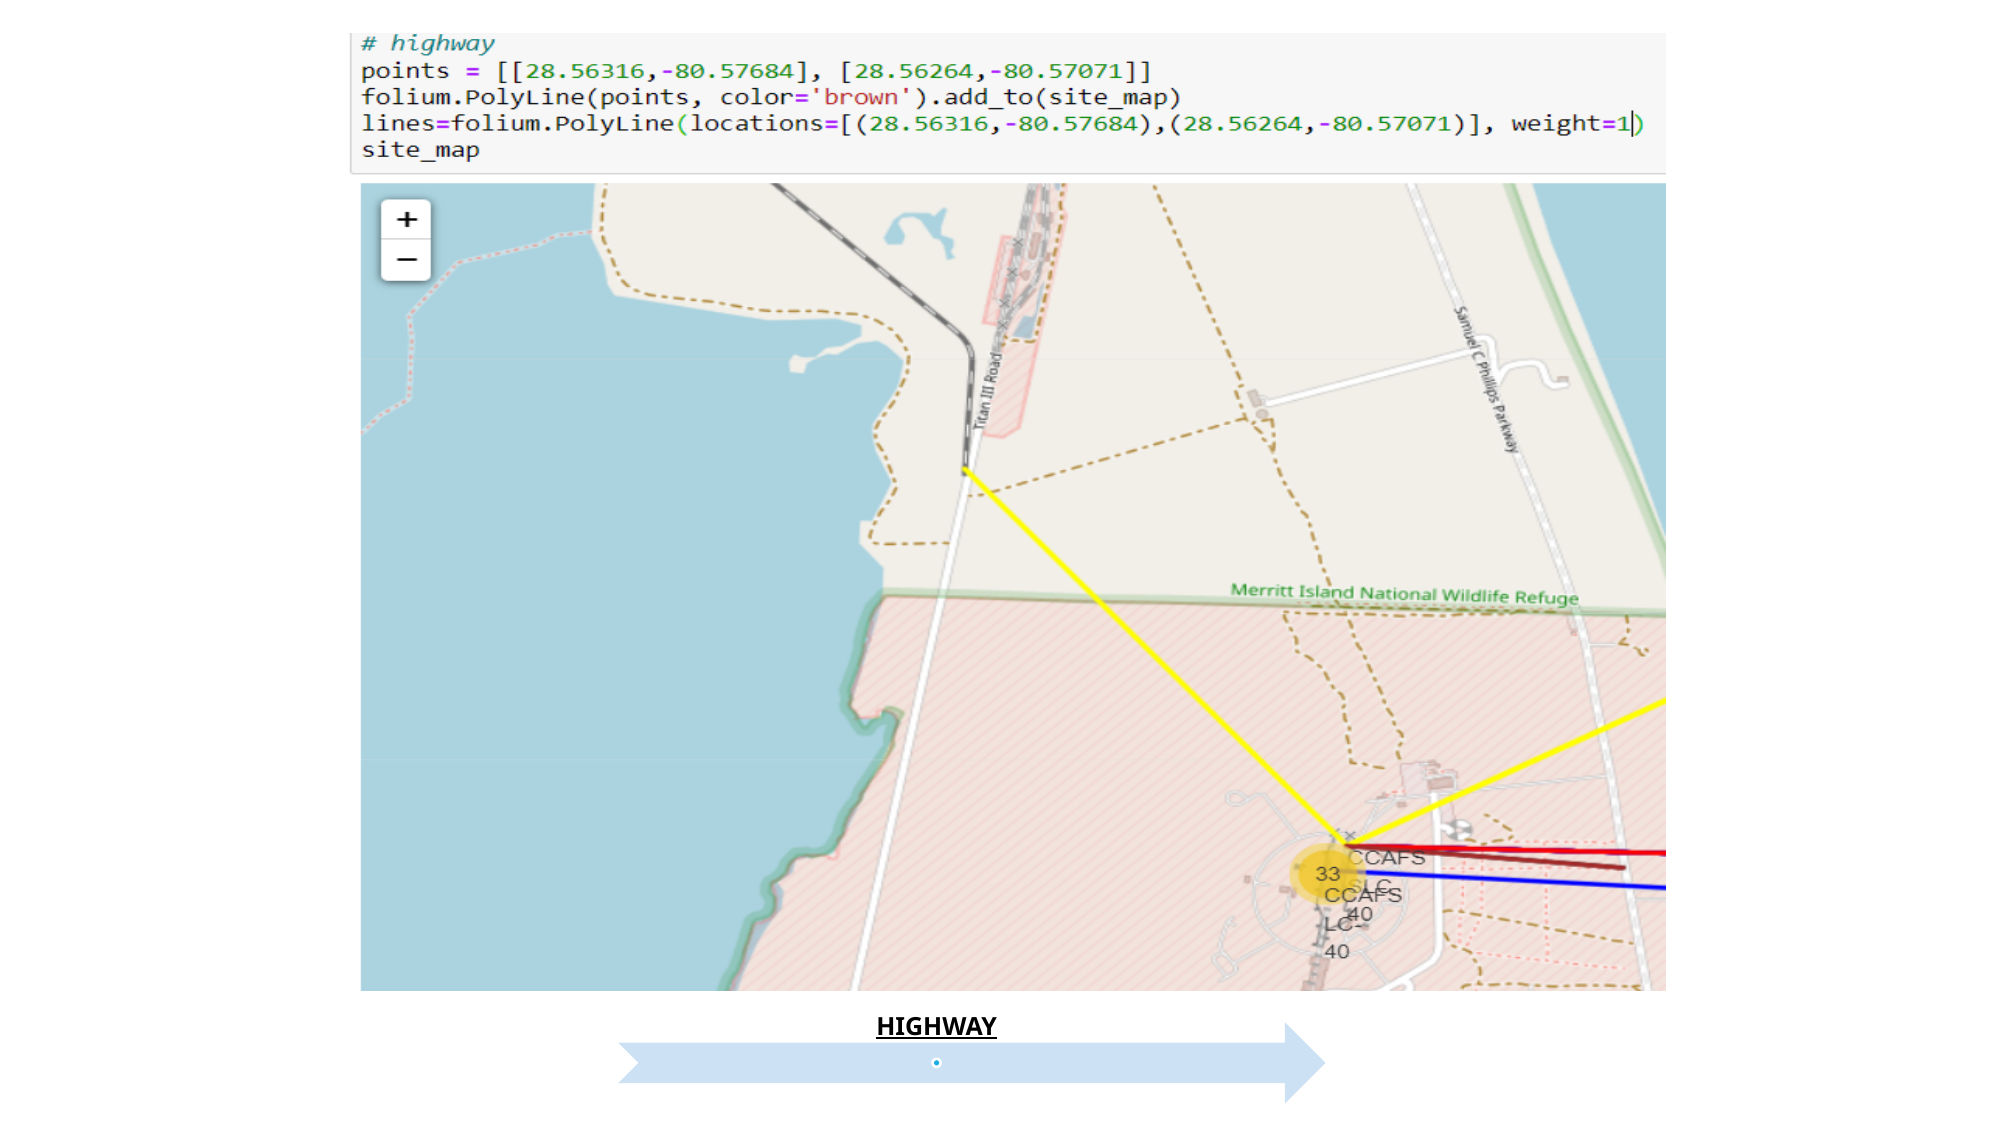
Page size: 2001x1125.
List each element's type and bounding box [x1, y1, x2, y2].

picture [341, 33, 1666, 991]
text_box [618, 1022, 1326, 1104]
